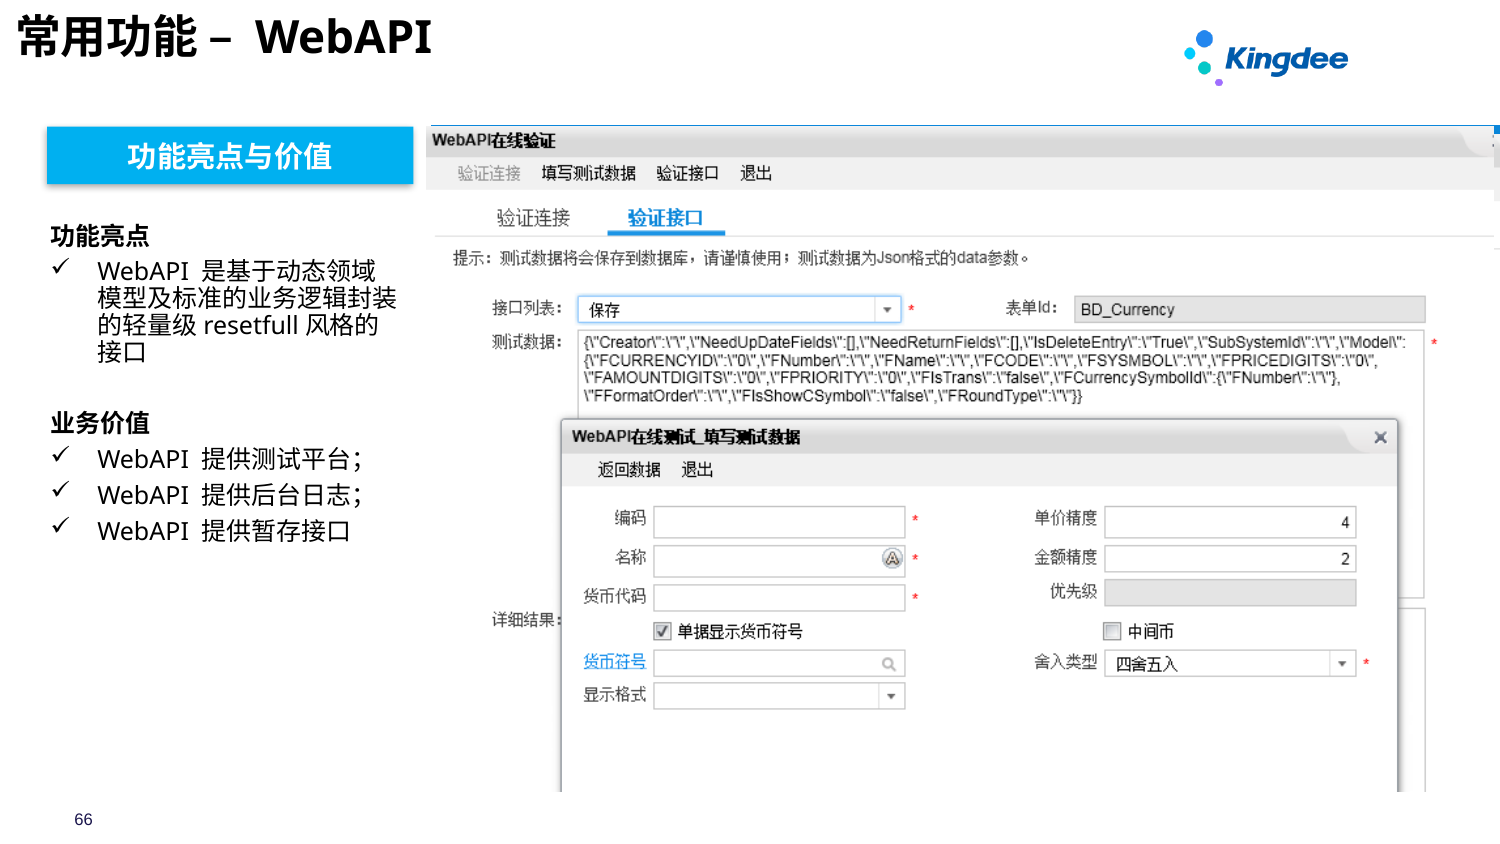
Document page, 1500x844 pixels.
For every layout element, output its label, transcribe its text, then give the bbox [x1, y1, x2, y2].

text_box 功能亮点与价值 [46, 126, 414, 185]
text_box 功能亮点 WebAPI 是基于动态领域模型及标准的业务逻辑封装的轻量级resetfull风格的接口 业务价值 WebAPI 提供测试平台； WebAPI 提供后台日志； WebAPI 提供暂存接口 [35, 216, 414, 729]
text_box 常用功能 – WebAPI [0, 0, 1099, 93]
picture [1184, 30, 1354, 86]
picture [425, 124, 1500, 812]
